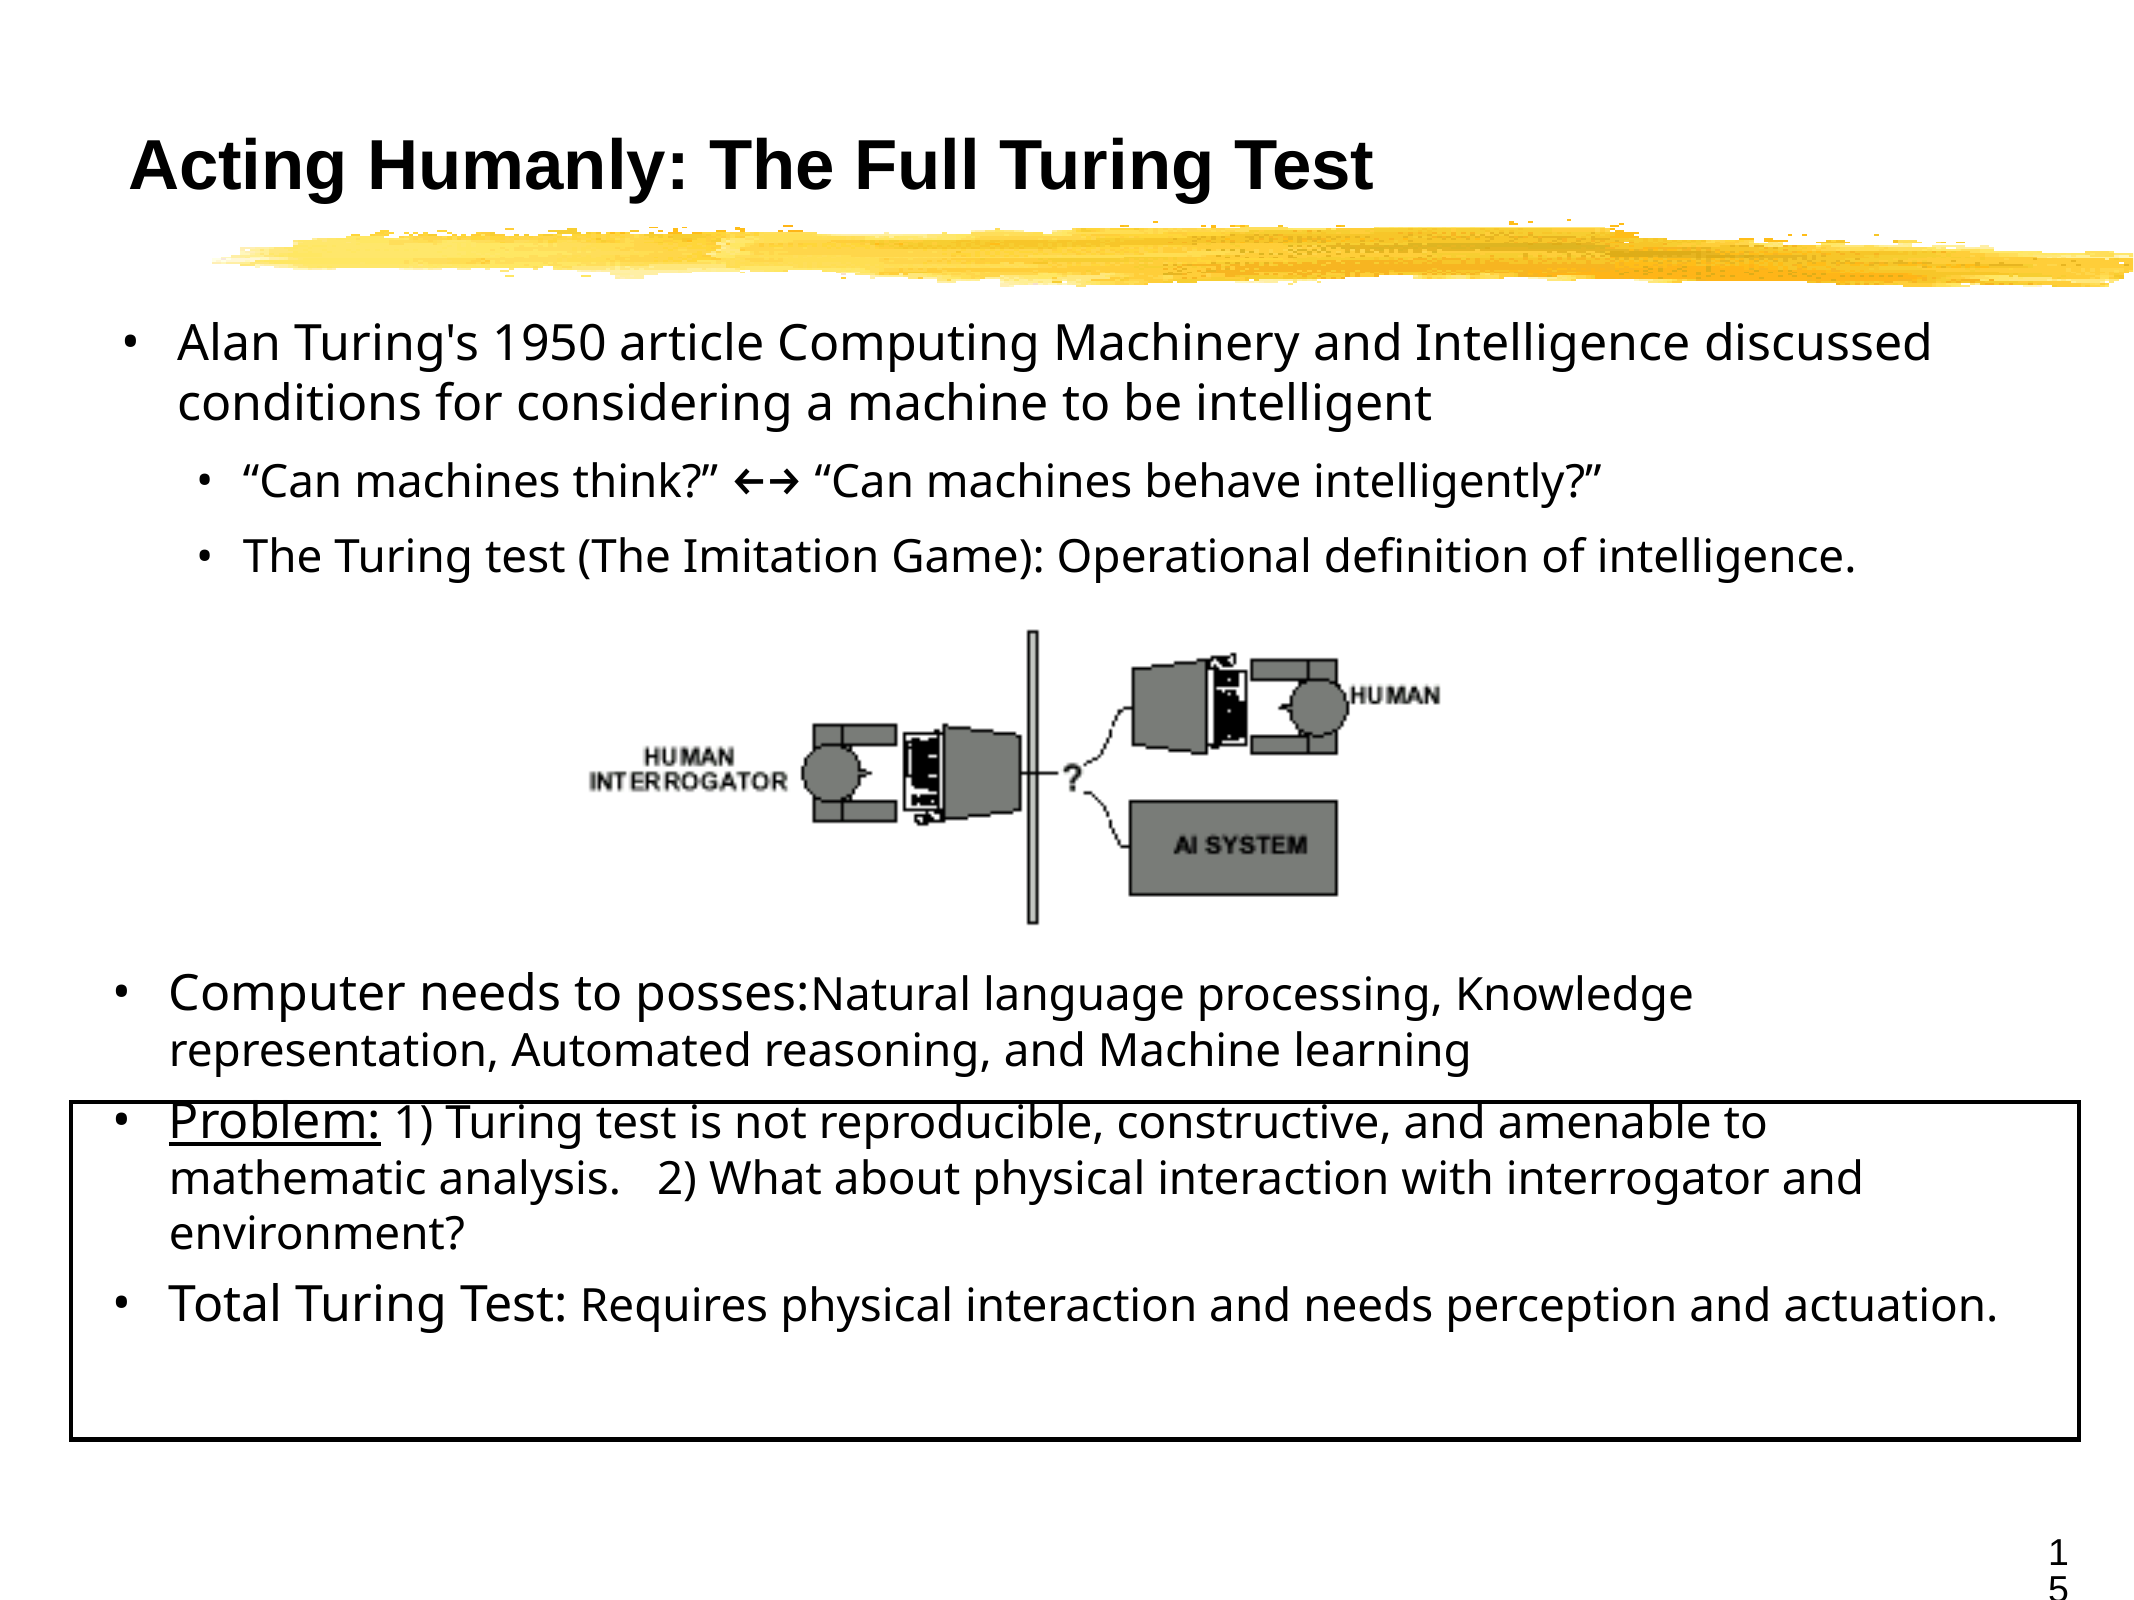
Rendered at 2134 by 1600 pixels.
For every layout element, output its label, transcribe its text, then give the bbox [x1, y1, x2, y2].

picture [212, 212, 2134, 303]
text_box Computer needs to posses:Natural language processing, Knowledge representation, Automated reasoning, and Machine learning Problem: 1) Turing test is not reproducible, constructive, and amenable to mathematic analysis. 2) What about physical interaction with interrogator and environment? Total Turing Test: Requires physical interaction and needs perception and actuation. [106, 960, 2015, 1100]
picture [568, 603, 1530, 981]
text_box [70, 1101, 2080, 1440]
slide_number 15 [2032, 1521, 2094, 1581]
list Alan Turing's 1950 article Computing Machinery and Intelligence discussed conditions for considering a machine to be intelligent “Can machines think?” ←→ “Can machines behave intelligently?” The Turing test (The Imitation Game): Operational definition of intelligence. [105, 301, 2016, 1059]
title Acting Humanly: The Full Turing Test [109, 0, 2014, 213]
